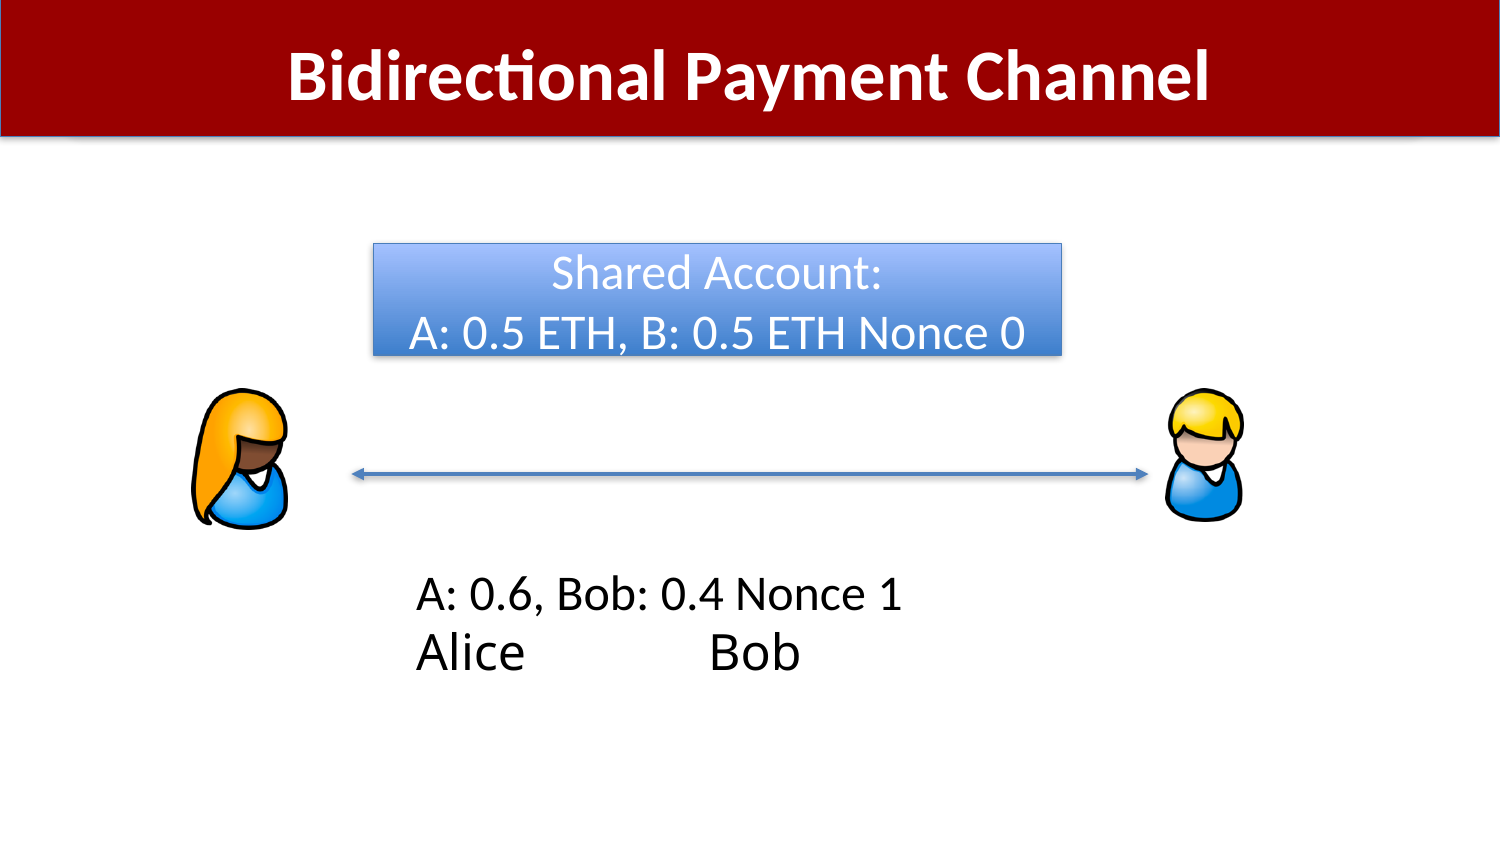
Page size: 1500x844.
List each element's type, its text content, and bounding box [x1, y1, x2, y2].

picture [191, 387, 288, 531]
title Bidirectional Payment Channel [75, 20, 1425, 123]
text_box A: 0.6, Bob: 0.4 Nonce 1 Alice Bob [401, 553, 1117, 689]
text_box Shared Account: A: 0.5 ETH, B: 0.5 ETH Nonce 0 [373, 243, 1062, 356]
picture [1165, 387, 1244, 523]
